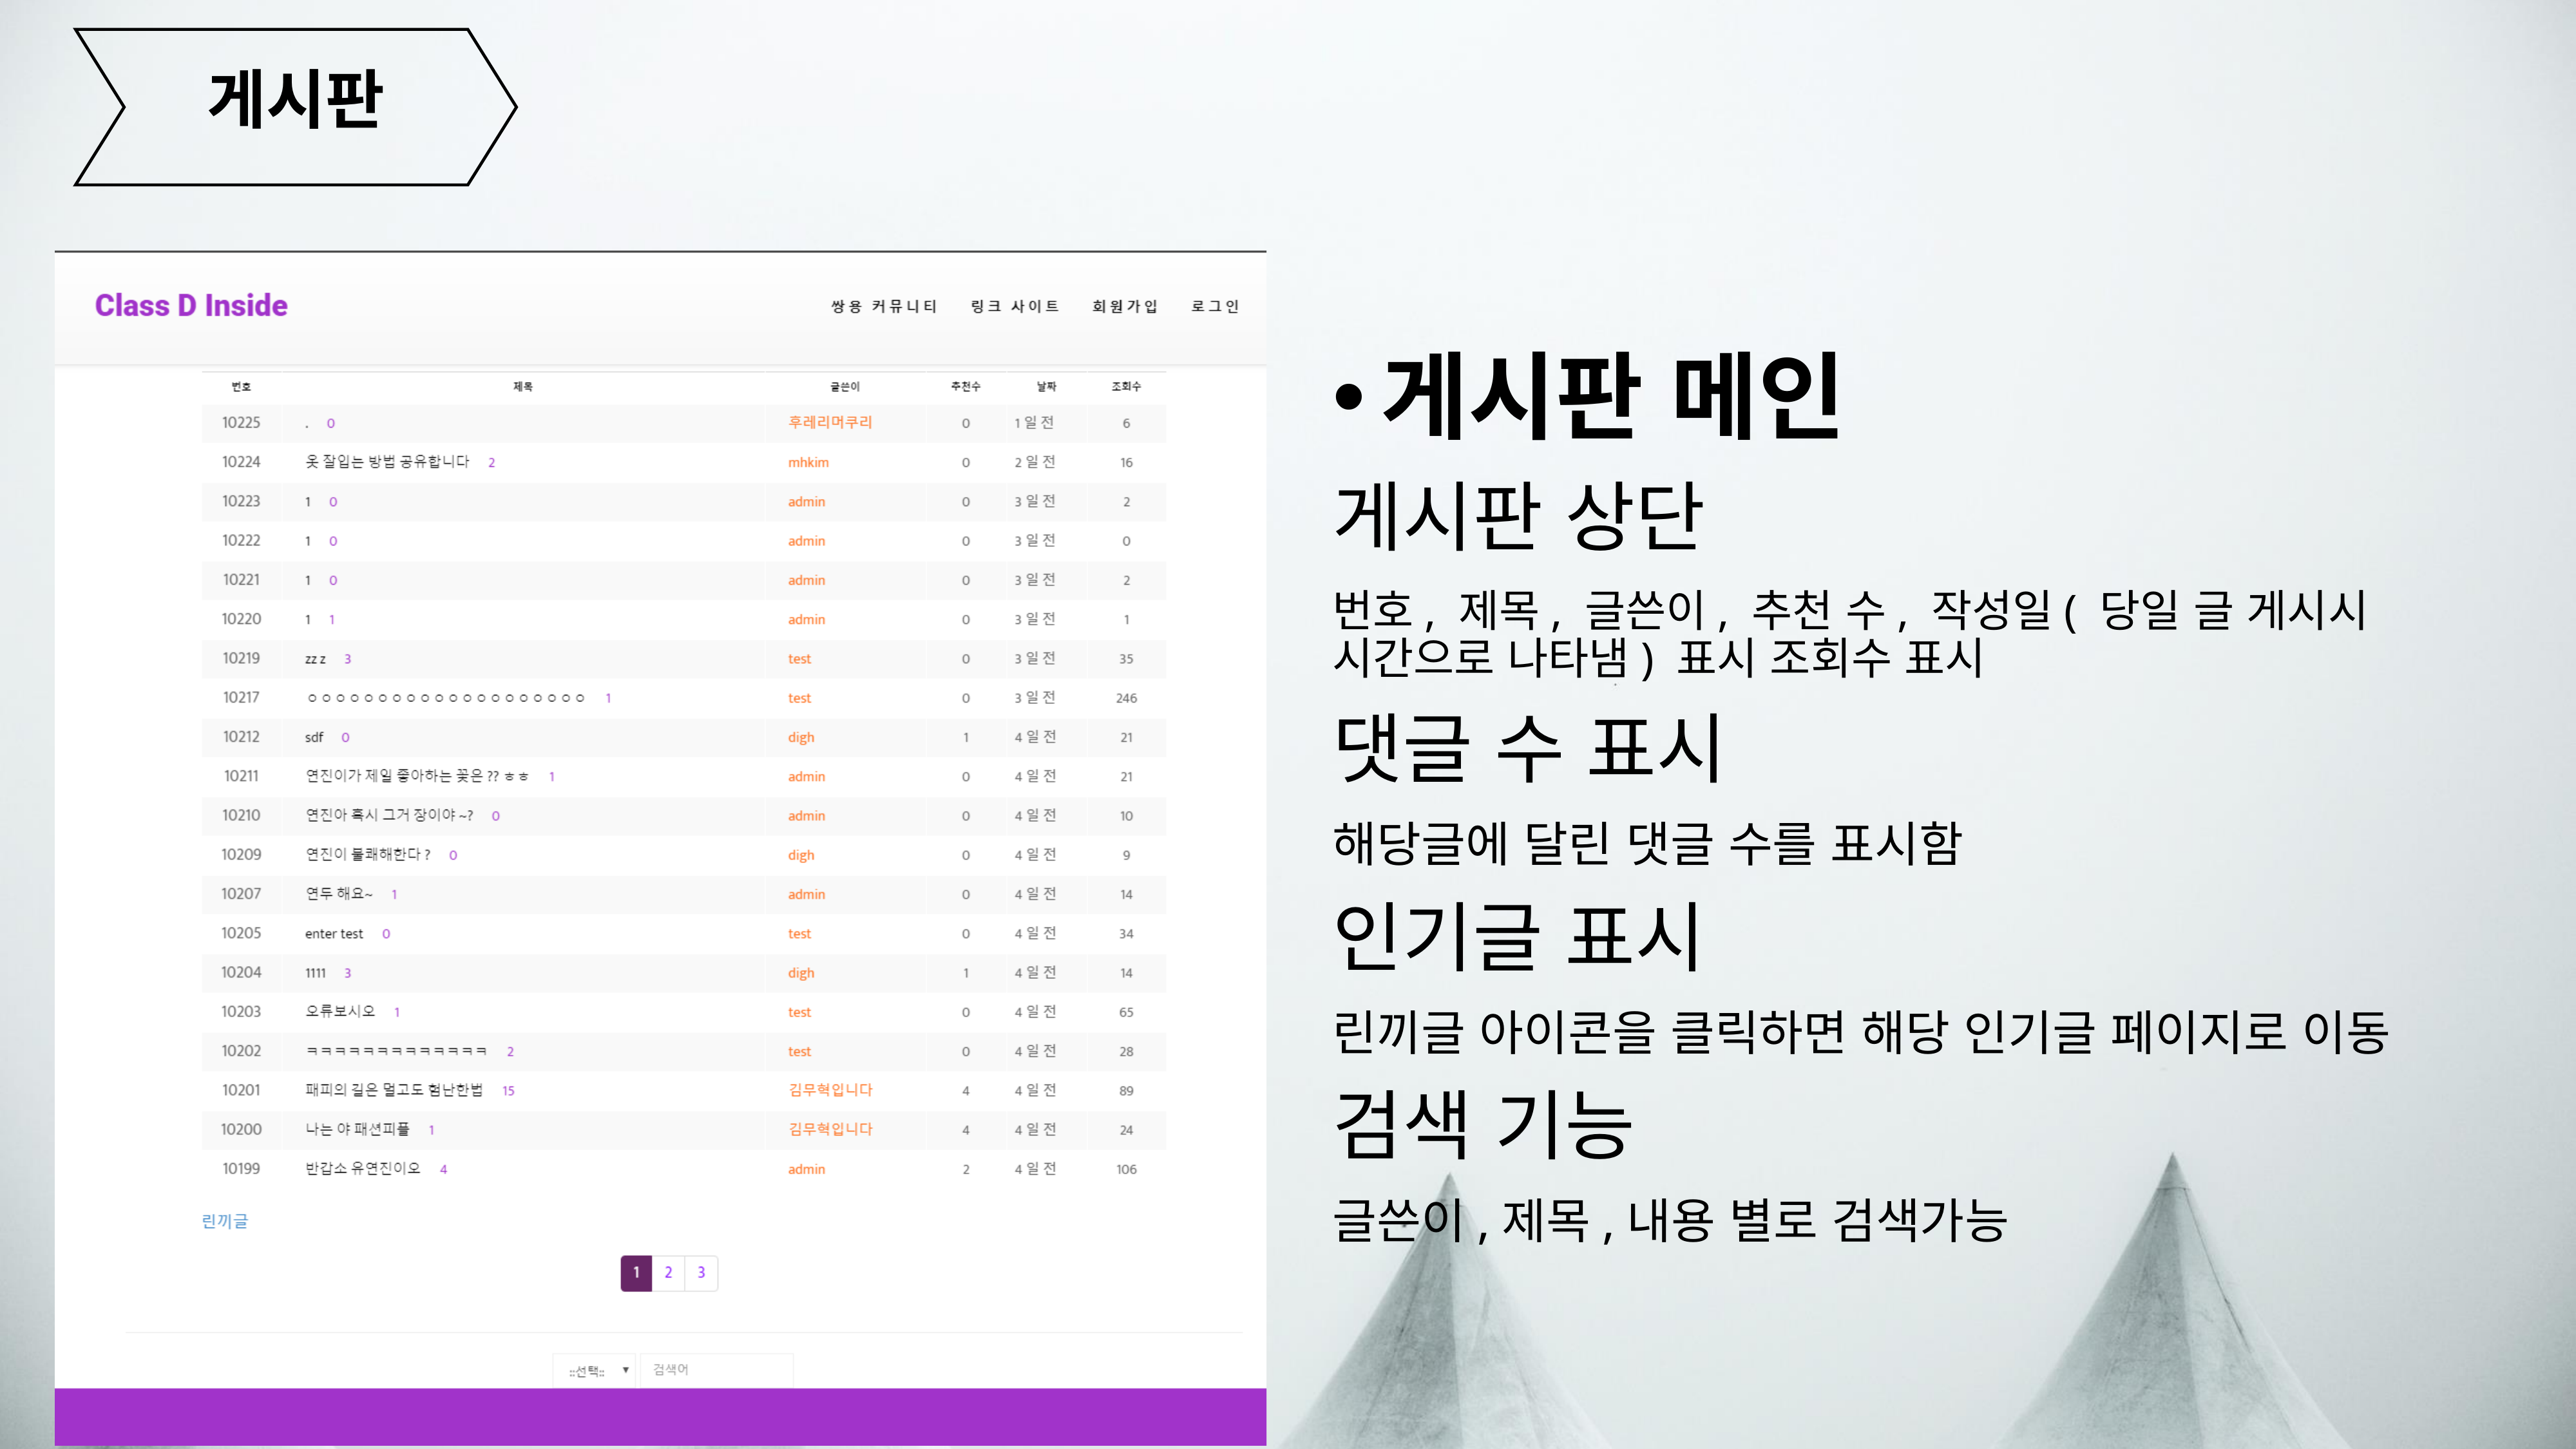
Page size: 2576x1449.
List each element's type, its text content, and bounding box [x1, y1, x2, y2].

picture [0, 0, 2576, 1449]
list 게시판 메인 게시판 상단 번호, 제목, 글쓴이, 추천 수, 작성일( 당일 글 게시시 시간으로 나타냄) 표시 조회수 표시 댓글 수 표시 해당글에 달린 댓글 수를 표시함 인기글 표시 린끼글 아이콘을 클릭하면 해당 인기글 페이지로 이동 검색 기능 글쓴이,제목,내용 별로 검색가능 [1309, 337, 2447, 1294]
text_box 게시판 [75, 29, 517, 185]
